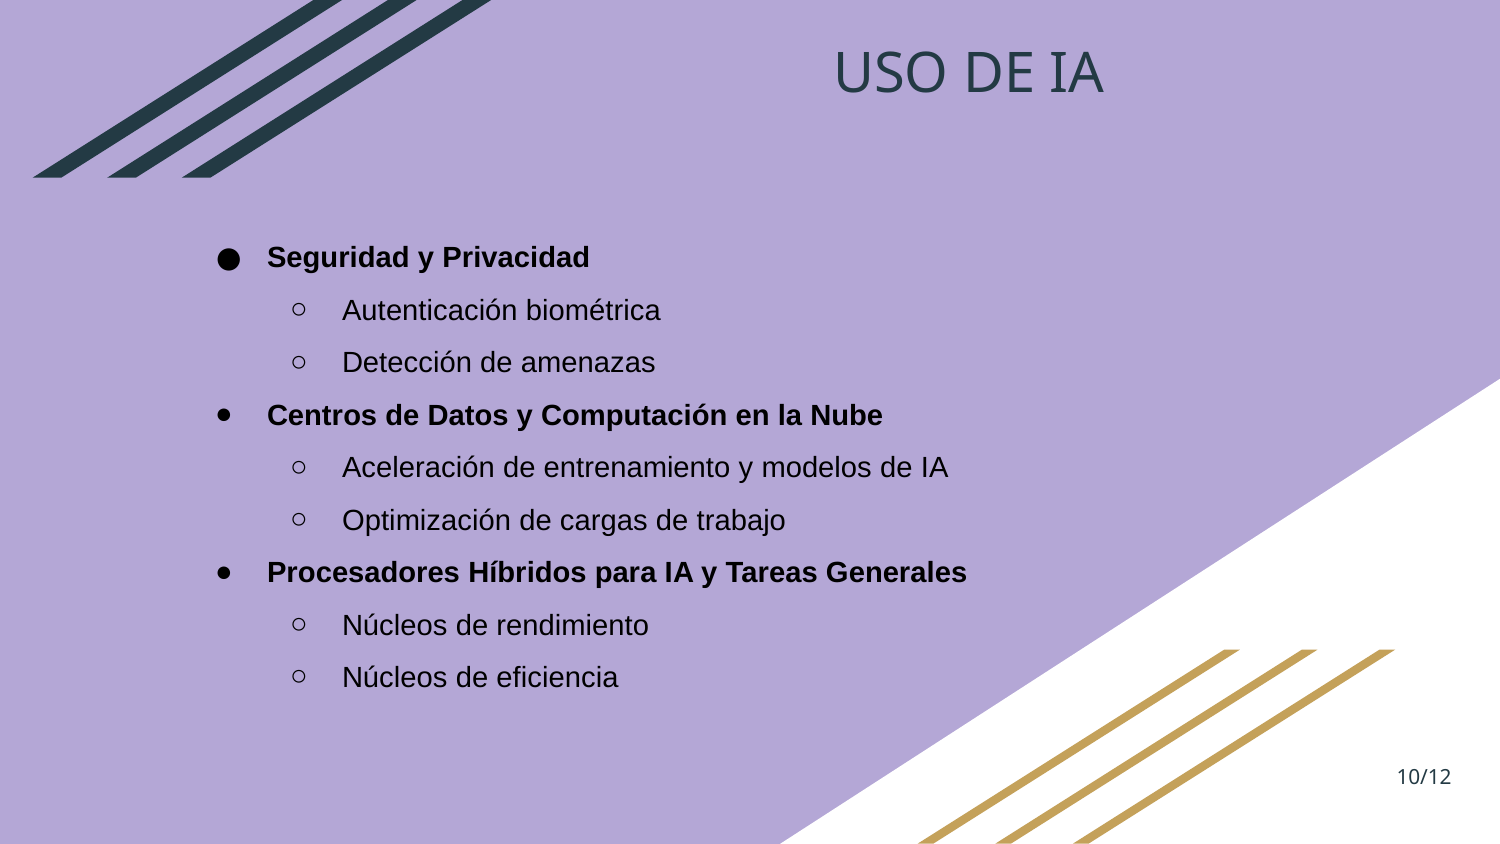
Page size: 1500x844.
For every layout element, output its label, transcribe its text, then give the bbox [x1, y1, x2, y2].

slide_number ‹#›/12 [1376, 745, 1467, 810]
title USO DE IA [638, 21, 1300, 119]
text_box Seguridad y Privacidad Autenticación biométrica Detección de amenazas Centros de Datos y Computación en la Nube Aceleración de entrenamiento y modelos de IA Optimización de cargas de trabajo Procesadores Híbridos para IA y Tareas Generales Núcleos de rendimiento Núcleos de eficiencia [177, 206, 1323, 709]
